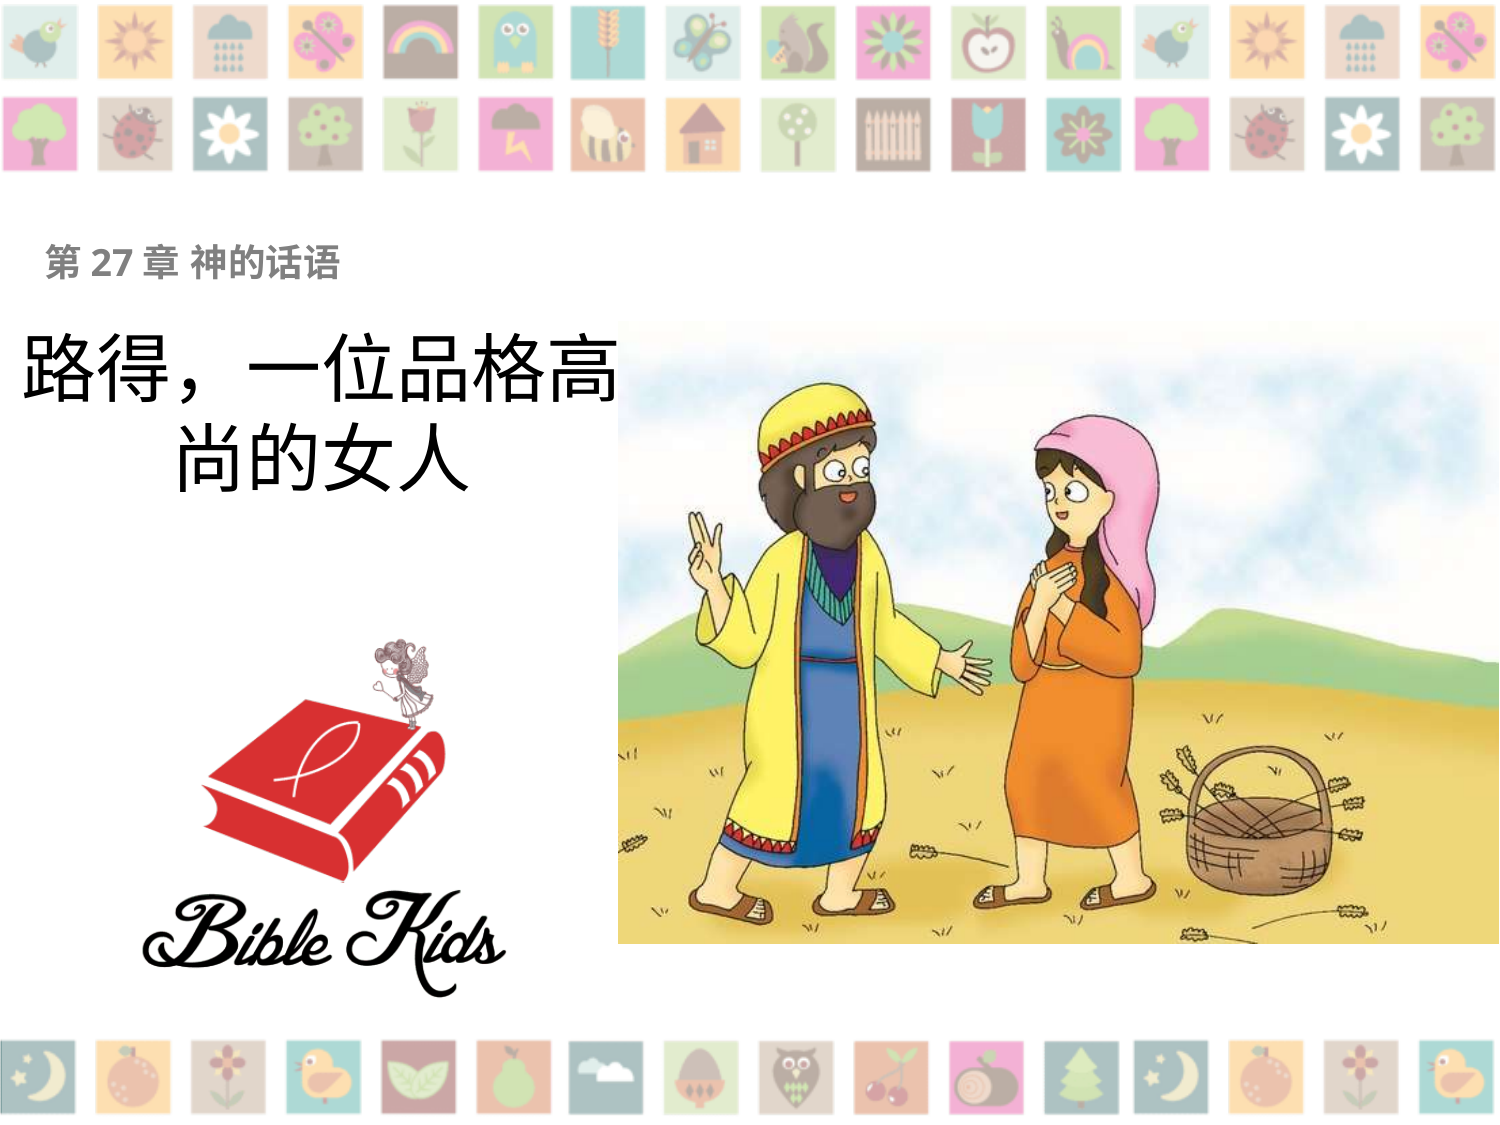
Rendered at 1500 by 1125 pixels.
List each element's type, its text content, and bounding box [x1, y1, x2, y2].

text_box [0, 3, 1500, 181]
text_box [0, 1028, 1500, 1118]
text_box 路得，一位品格高尚的女人 [0, 314, 644, 510]
picture [618, 321, 1500, 945]
text_box 第27章 神的话语 [29, 231, 543, 292]
picture [117, 600, 544, 1027]
